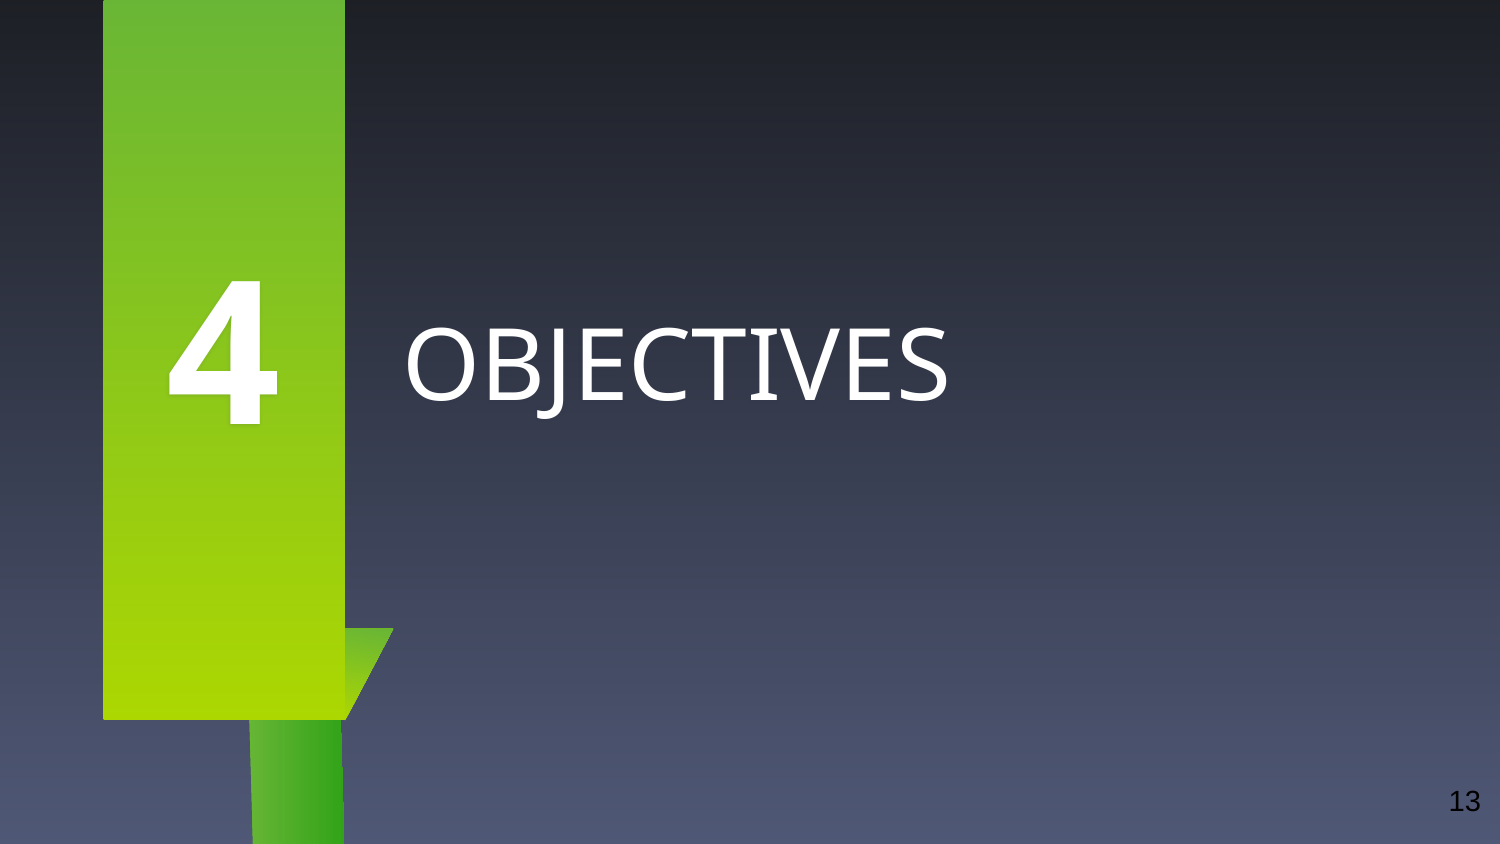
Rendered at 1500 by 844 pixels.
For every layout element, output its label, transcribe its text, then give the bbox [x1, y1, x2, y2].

text_box 13 [1401, 756, 1482, 844]
title 4 [102, 0, 345, 720]
title OBJECTIVES [402, 311, 1344, 422]
